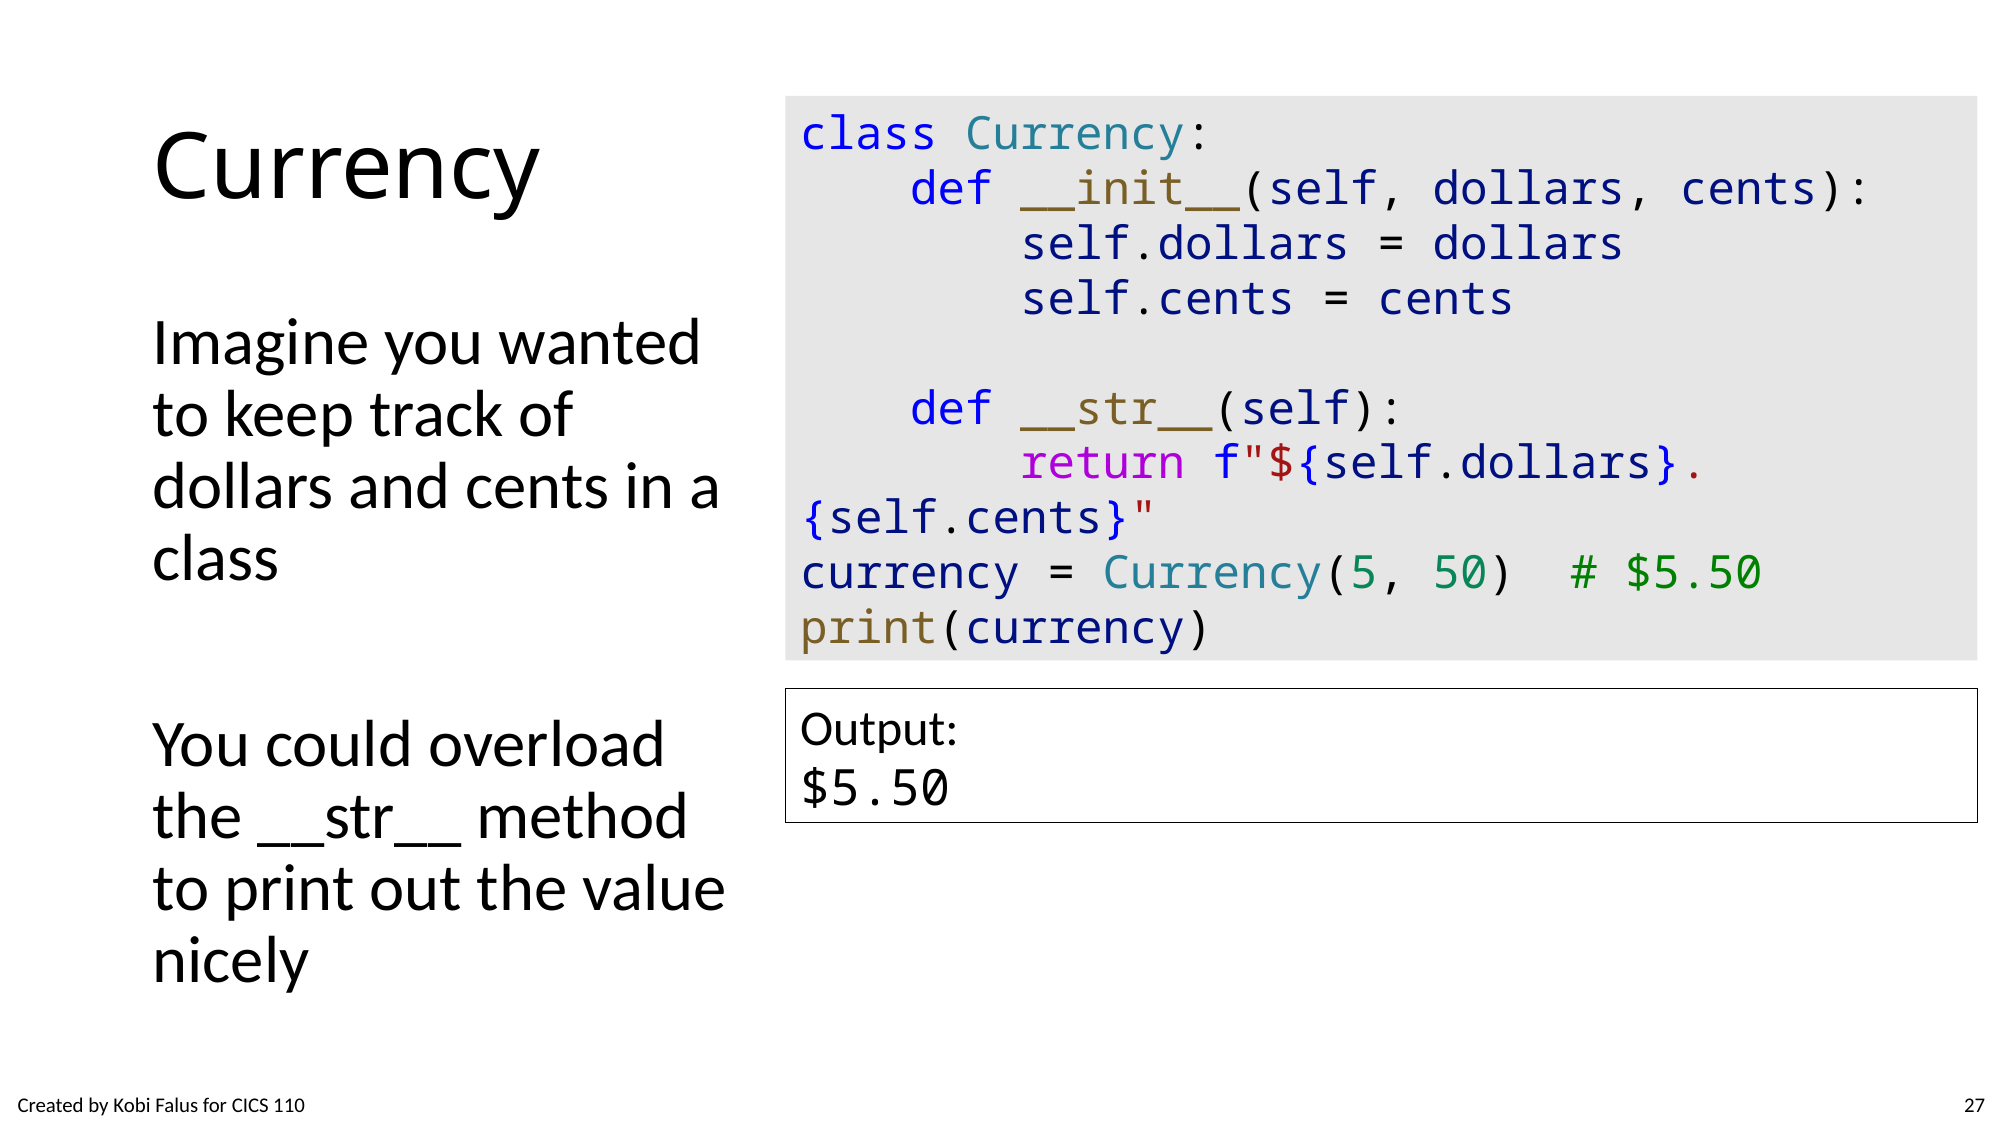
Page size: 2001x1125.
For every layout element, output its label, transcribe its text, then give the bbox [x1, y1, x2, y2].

list Imagine you wanted to keep track of dollars and cents in a class You could overload the __str__ method to print out the value nicely [137, 299, 757, 1014]
text_box Output: $5.50 [785, 688, 1978, 823]
title Currency [137, 59, 1863, 278]
text_box class Currency: def __init__(self, dollars, cents): self.dollars = dollars self.cents = cents def __str__(self): return f"${self.dollars}.{self.cents}" currency = Currency(5, 50) # $5.50 print(currency) [785, 95, 1978, 661]
